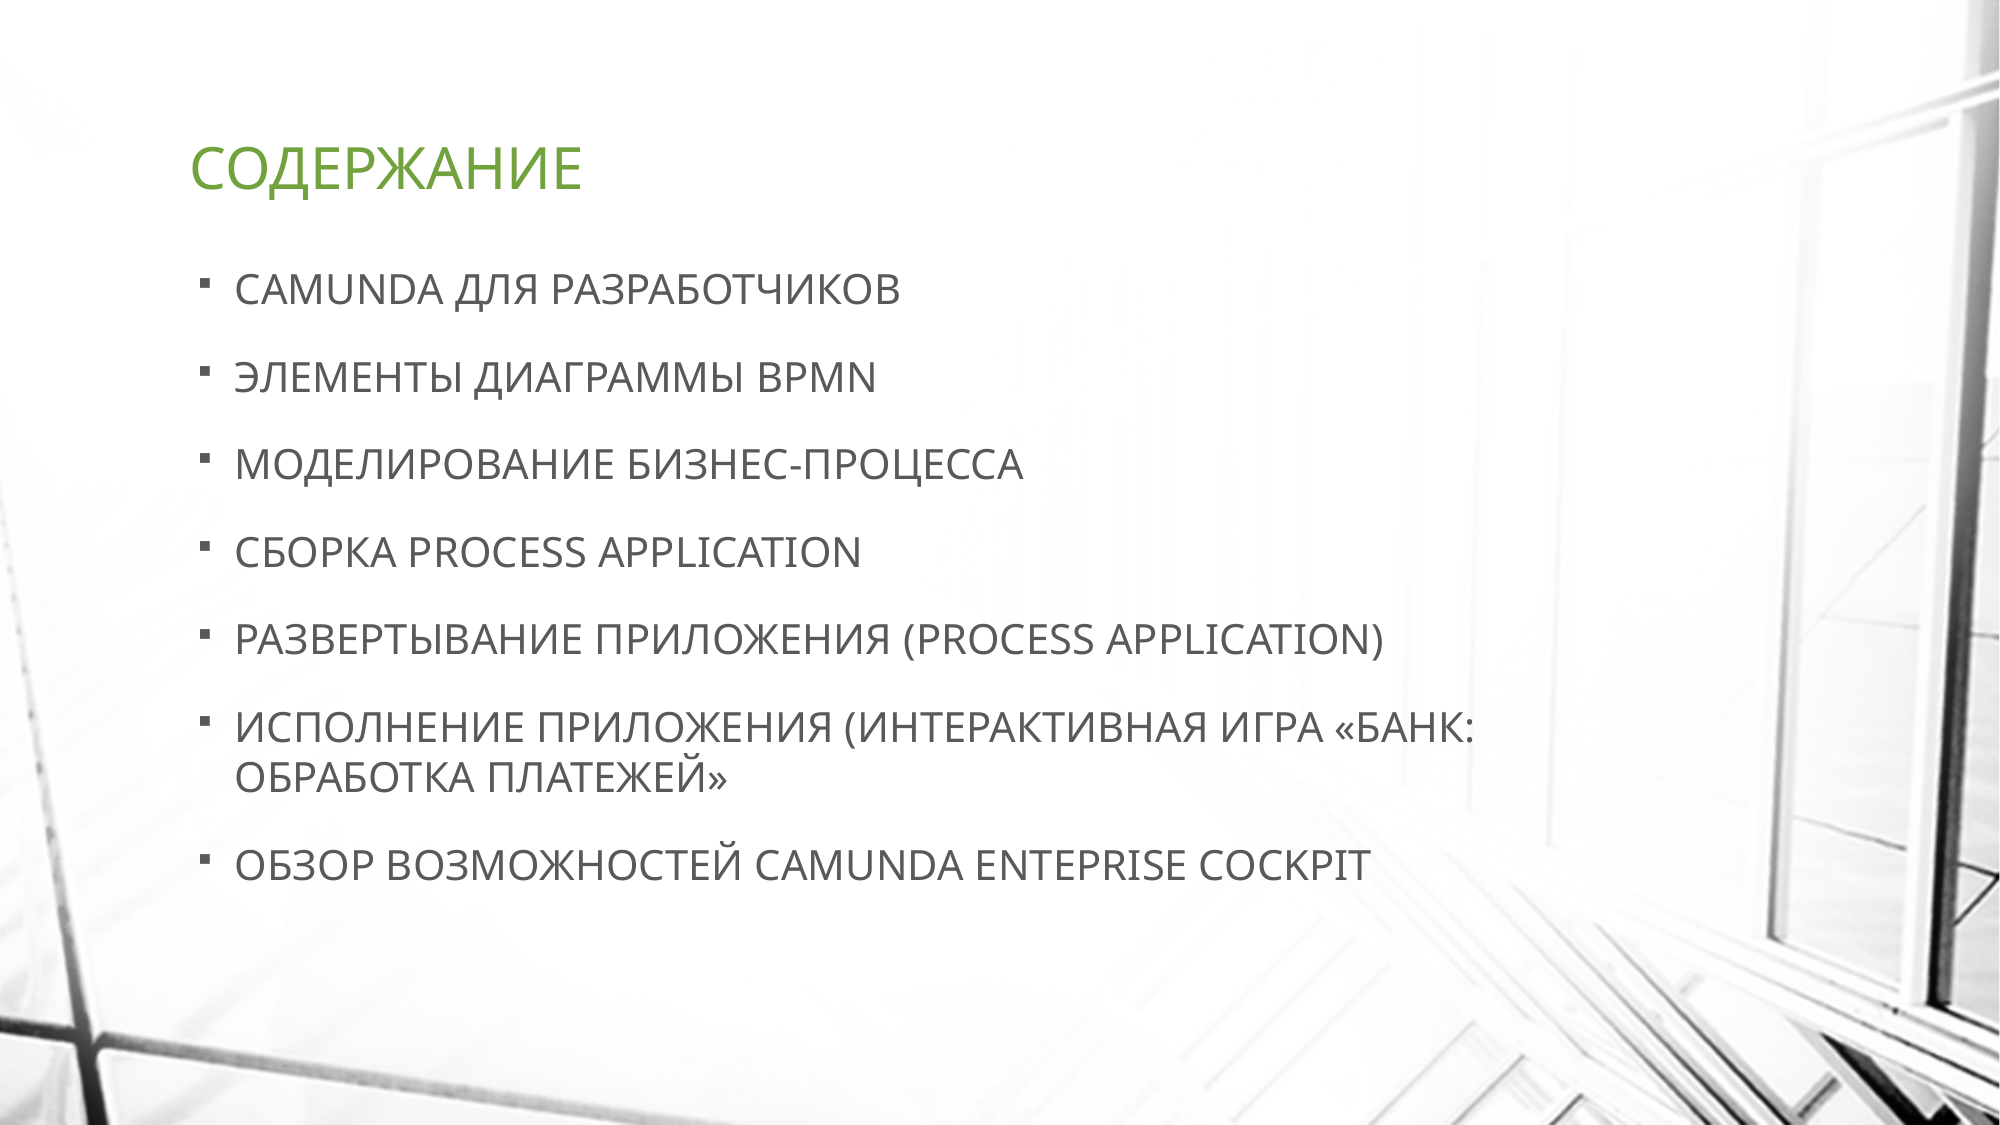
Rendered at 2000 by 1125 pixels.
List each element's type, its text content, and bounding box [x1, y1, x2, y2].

title СОДЕРЖАНИЕ [174, 113, 1638, 209]
list CAMUNDA ДЛЯ РАЗРАБОТЧИКОВ ЭЛЕМЕНТЫ ДИАГРАММЫ BPMN МОДЕЛИРОВАНИЕ БИЗНЕС-ПРОЦЕССА СБОРКА PROCESS APPLICATION РАЗВЕРТЫВАНИЕ ПРИЛОЖЕНИЯ (PROCESS APPLICATION) ИСПОЛНЕНИЕ ПРИЛОЖЕНИЯ (ИНТЕРАКТИВНАЯ ИГРА «БАНК: ОБРАБОТКА ПЛАТЕЖЕЙ» ОБЗОР ВОЗМОЖНОСТЕЙ CAMUNDA ENTEPRISE COCKPIT [174, 255, 1600, 953]
picture [0, 0, 2000, 1125]
